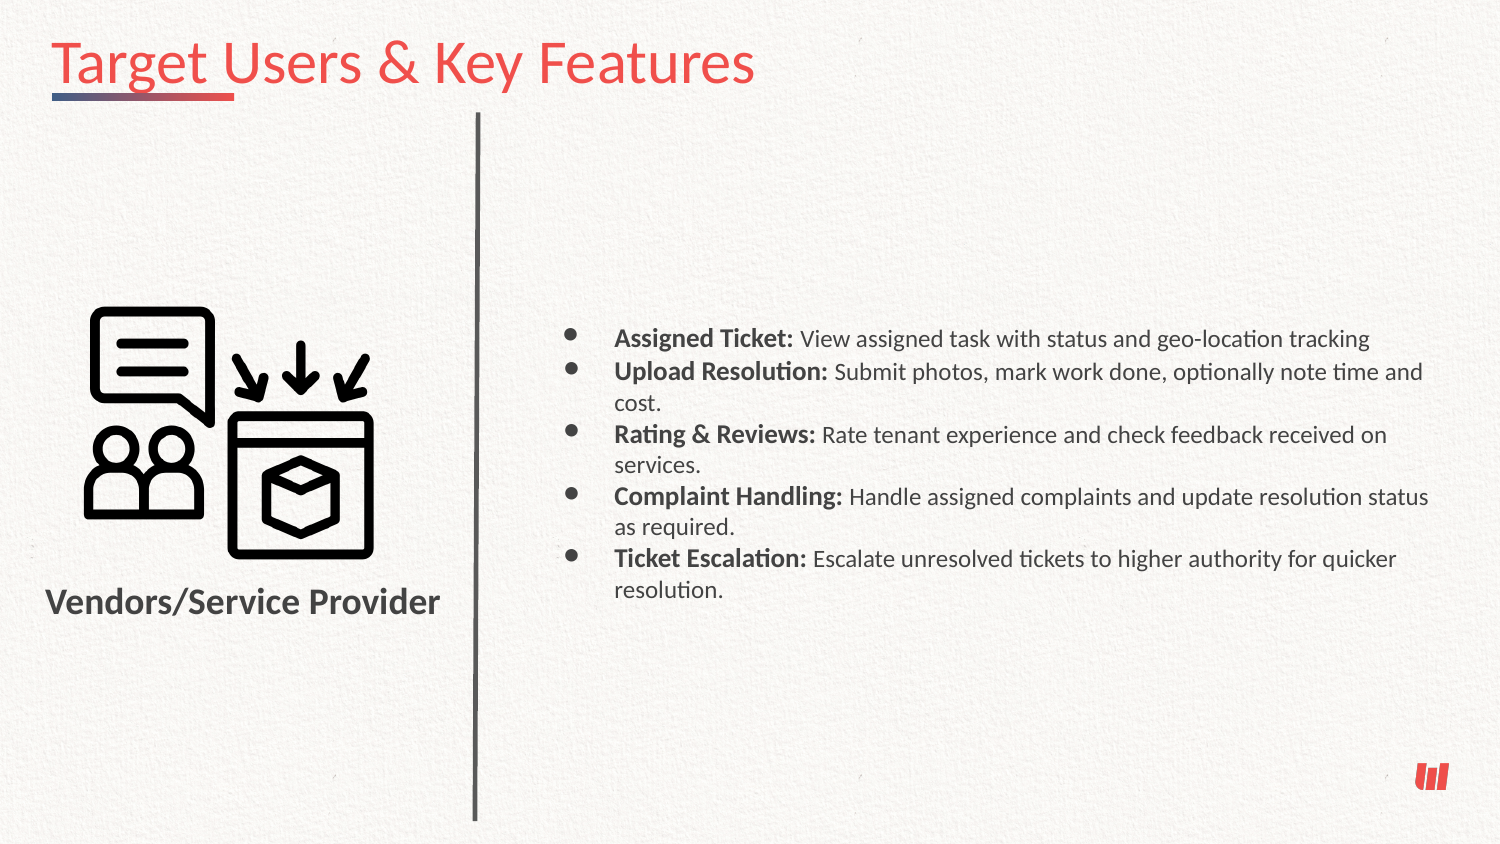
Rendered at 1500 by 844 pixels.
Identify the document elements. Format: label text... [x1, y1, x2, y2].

picture [0, 0, 1500, 844]
text_box Assigned Ticket: View assigned task with status and geo-location tracking Upload Resolution: Submit photos, mark work done, optionally note time and cost. Rating & Reviews: Rate tenant experience and check feedback received on services. Complaint Handling: Handle assigned complaints and update resolution status as required. Ticket Escalation: Escalate unresolved tickets to higher authority for quicker resolution. [524, 303, 1460, 630]
text_box [52, 93, 235, 101]
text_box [22, 276, 464, 626]
subtitle Target Users & Key Features [51, 28, 837, 88]
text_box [474, 112, 479, 822]
